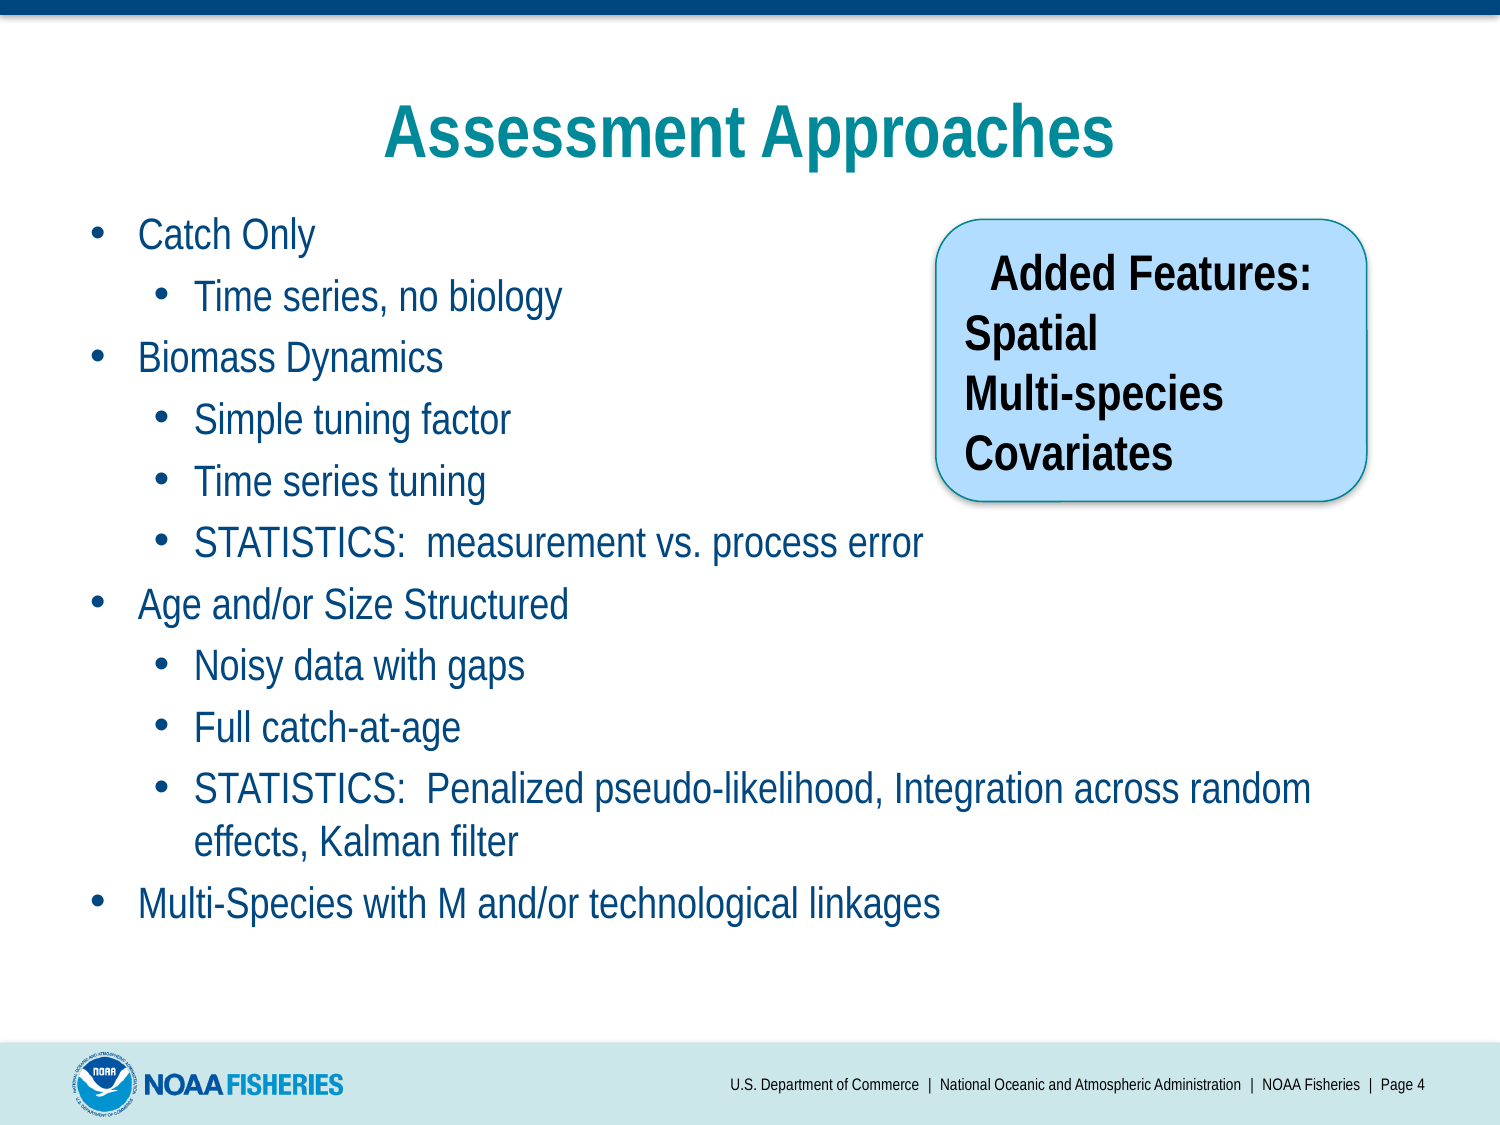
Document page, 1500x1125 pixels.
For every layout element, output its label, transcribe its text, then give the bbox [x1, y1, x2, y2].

slide_number U.S. Department of Commerce | National Oceanic and Atmospheric Administration | NOAA Fisheries | Page 4 [375, 1042, 1425, 1125]
list Catch Only Time series, no biology Biomass Dynamics Simple tuning factor Time series tuning STATISTICS: measurement vs. process error Age and/or Size Structured Noisy data with gaps Full catch-at-age STATISTICS: Penalized pseudo-likelihood, Integration across random effects, Kalman filter Multi-Species with M and/or technological linkages [75, 198, 1425, 941]
picture [335, 1078, 343, 1085]
title Assessment Approaches [75, 75, 1425, 186]
text_box Added Features: Spatial Multi-species Covariates [935, 218, 1368, 503]
picture [72, 1052, 343, 1117]
